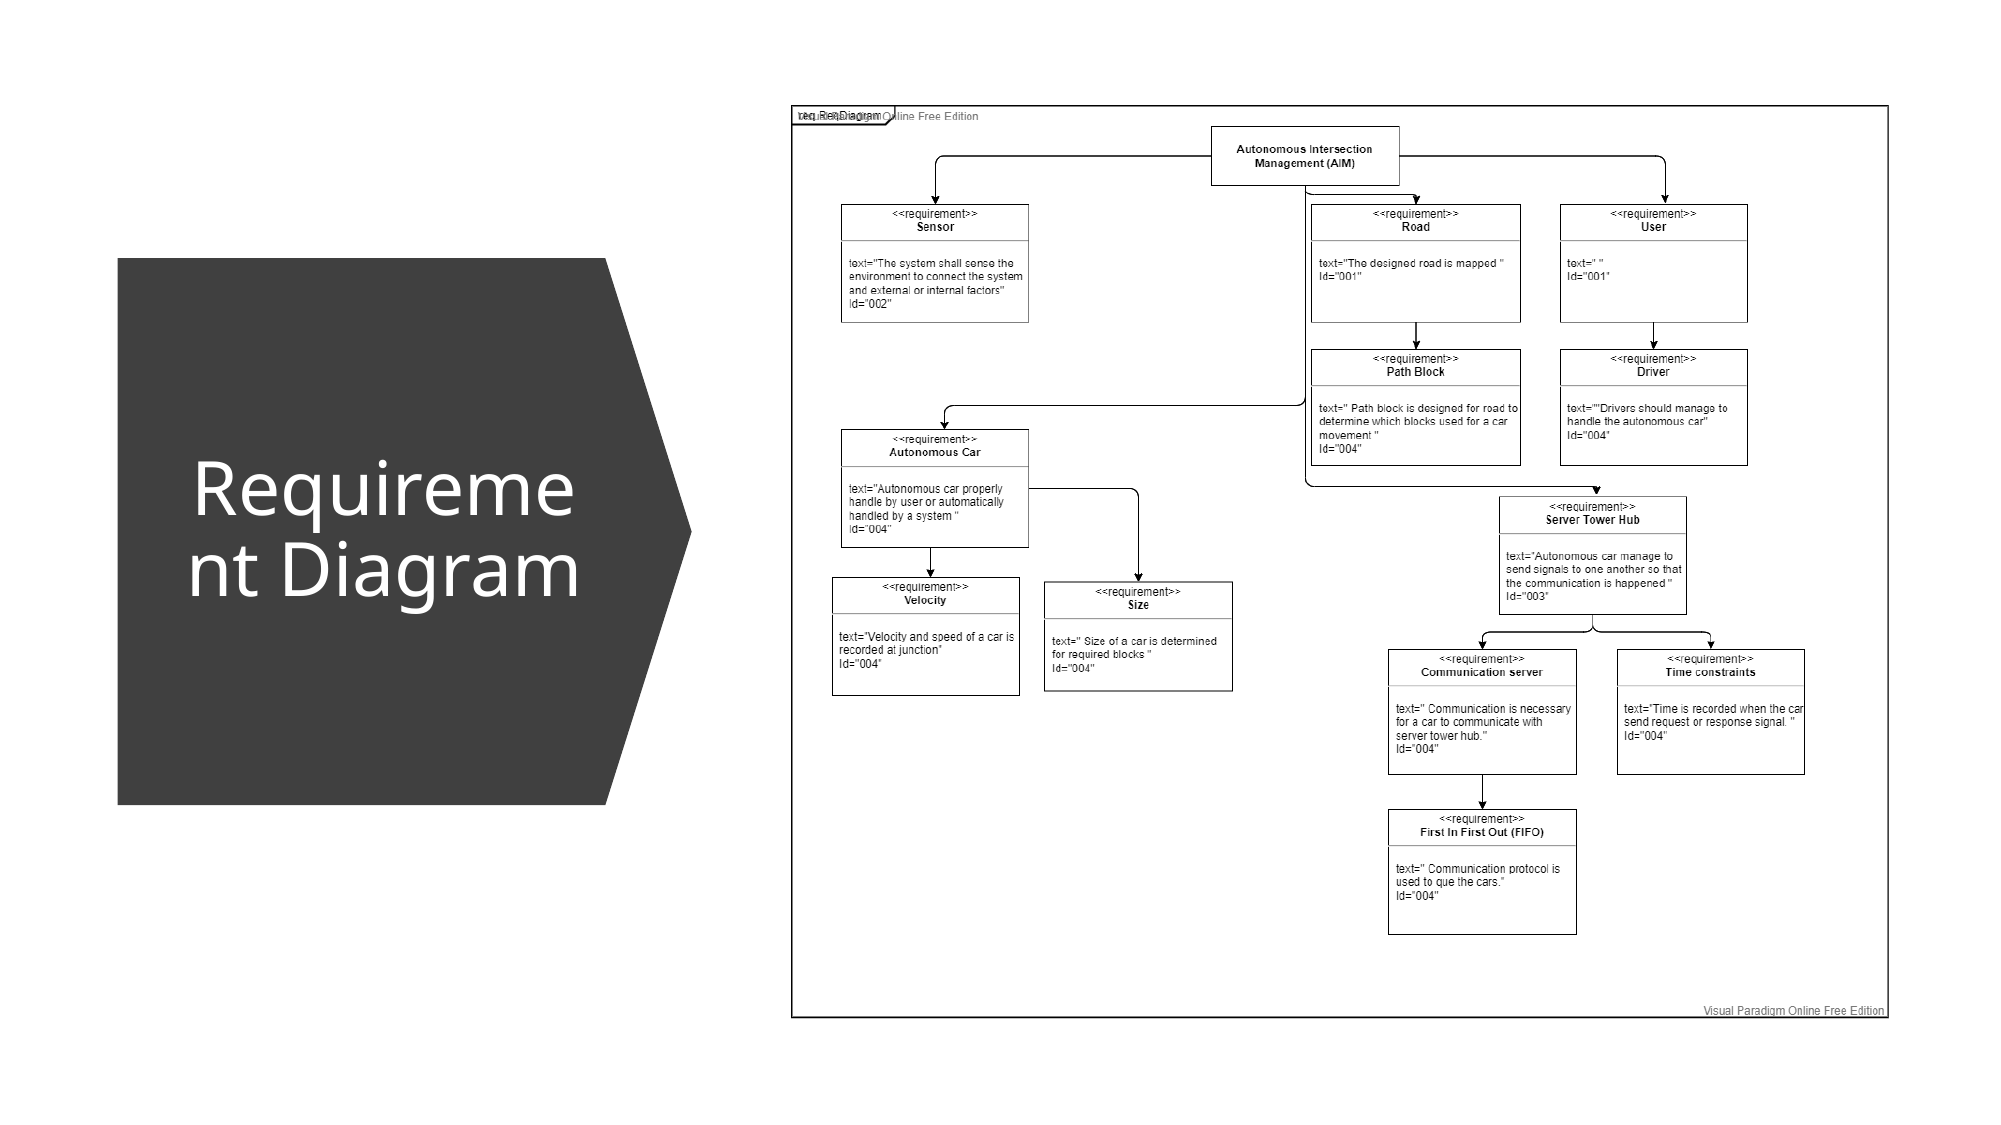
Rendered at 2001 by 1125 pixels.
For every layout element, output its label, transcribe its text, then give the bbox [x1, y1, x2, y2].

title Requirement Diagram [168, 322, 601, 741]
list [791, 105, 1889, 1020]
text_box [116, 257, 693, 807]
